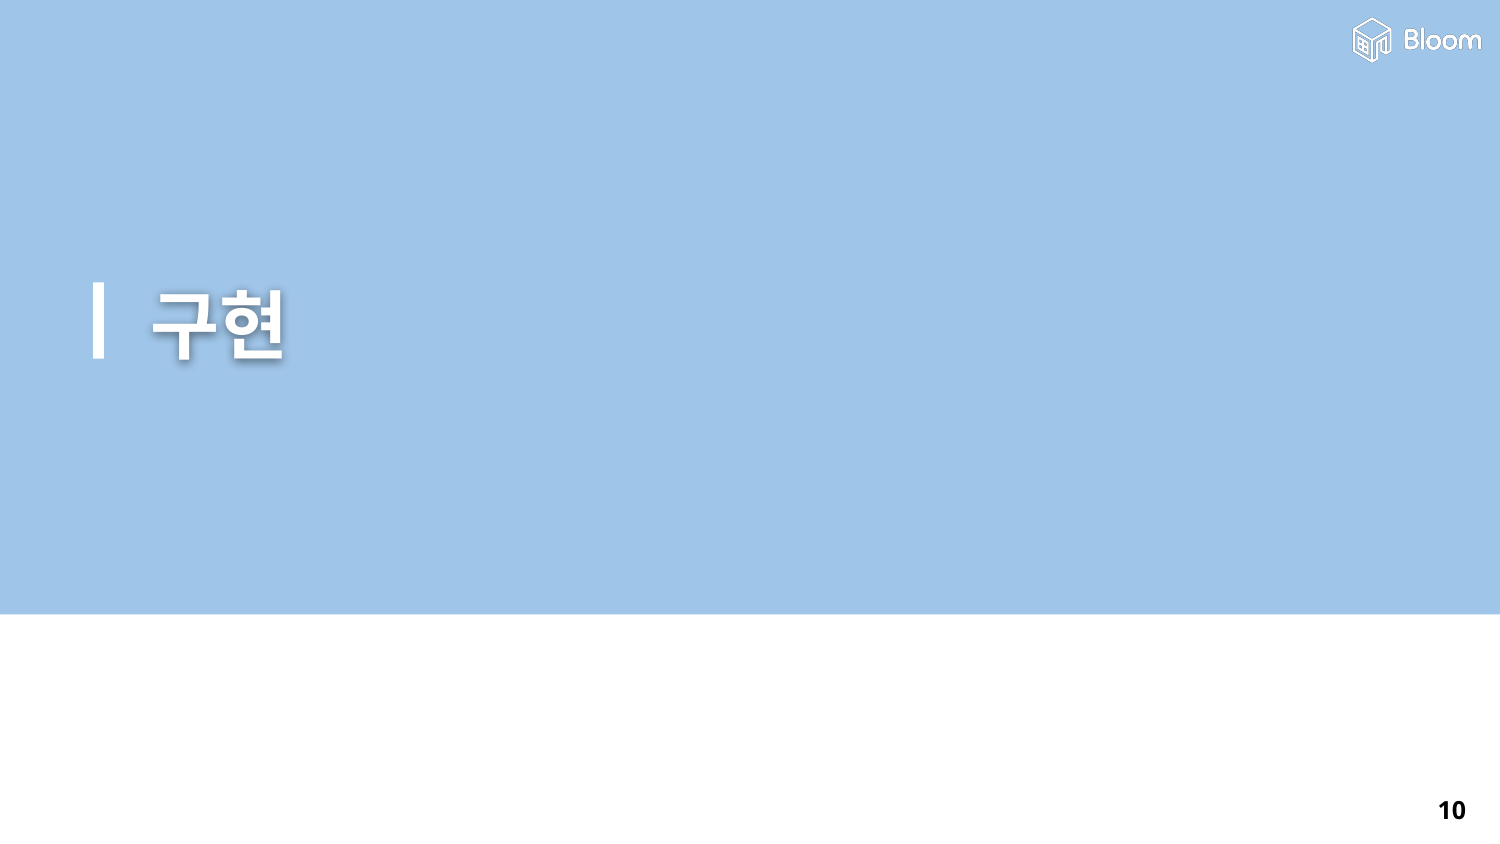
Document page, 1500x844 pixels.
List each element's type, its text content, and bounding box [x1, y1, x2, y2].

slide_number 10 [1391, 779, 1482, 844]
picture [1335, 0, 1500, 81]
title 구현 [135, 263, 897, 454]
